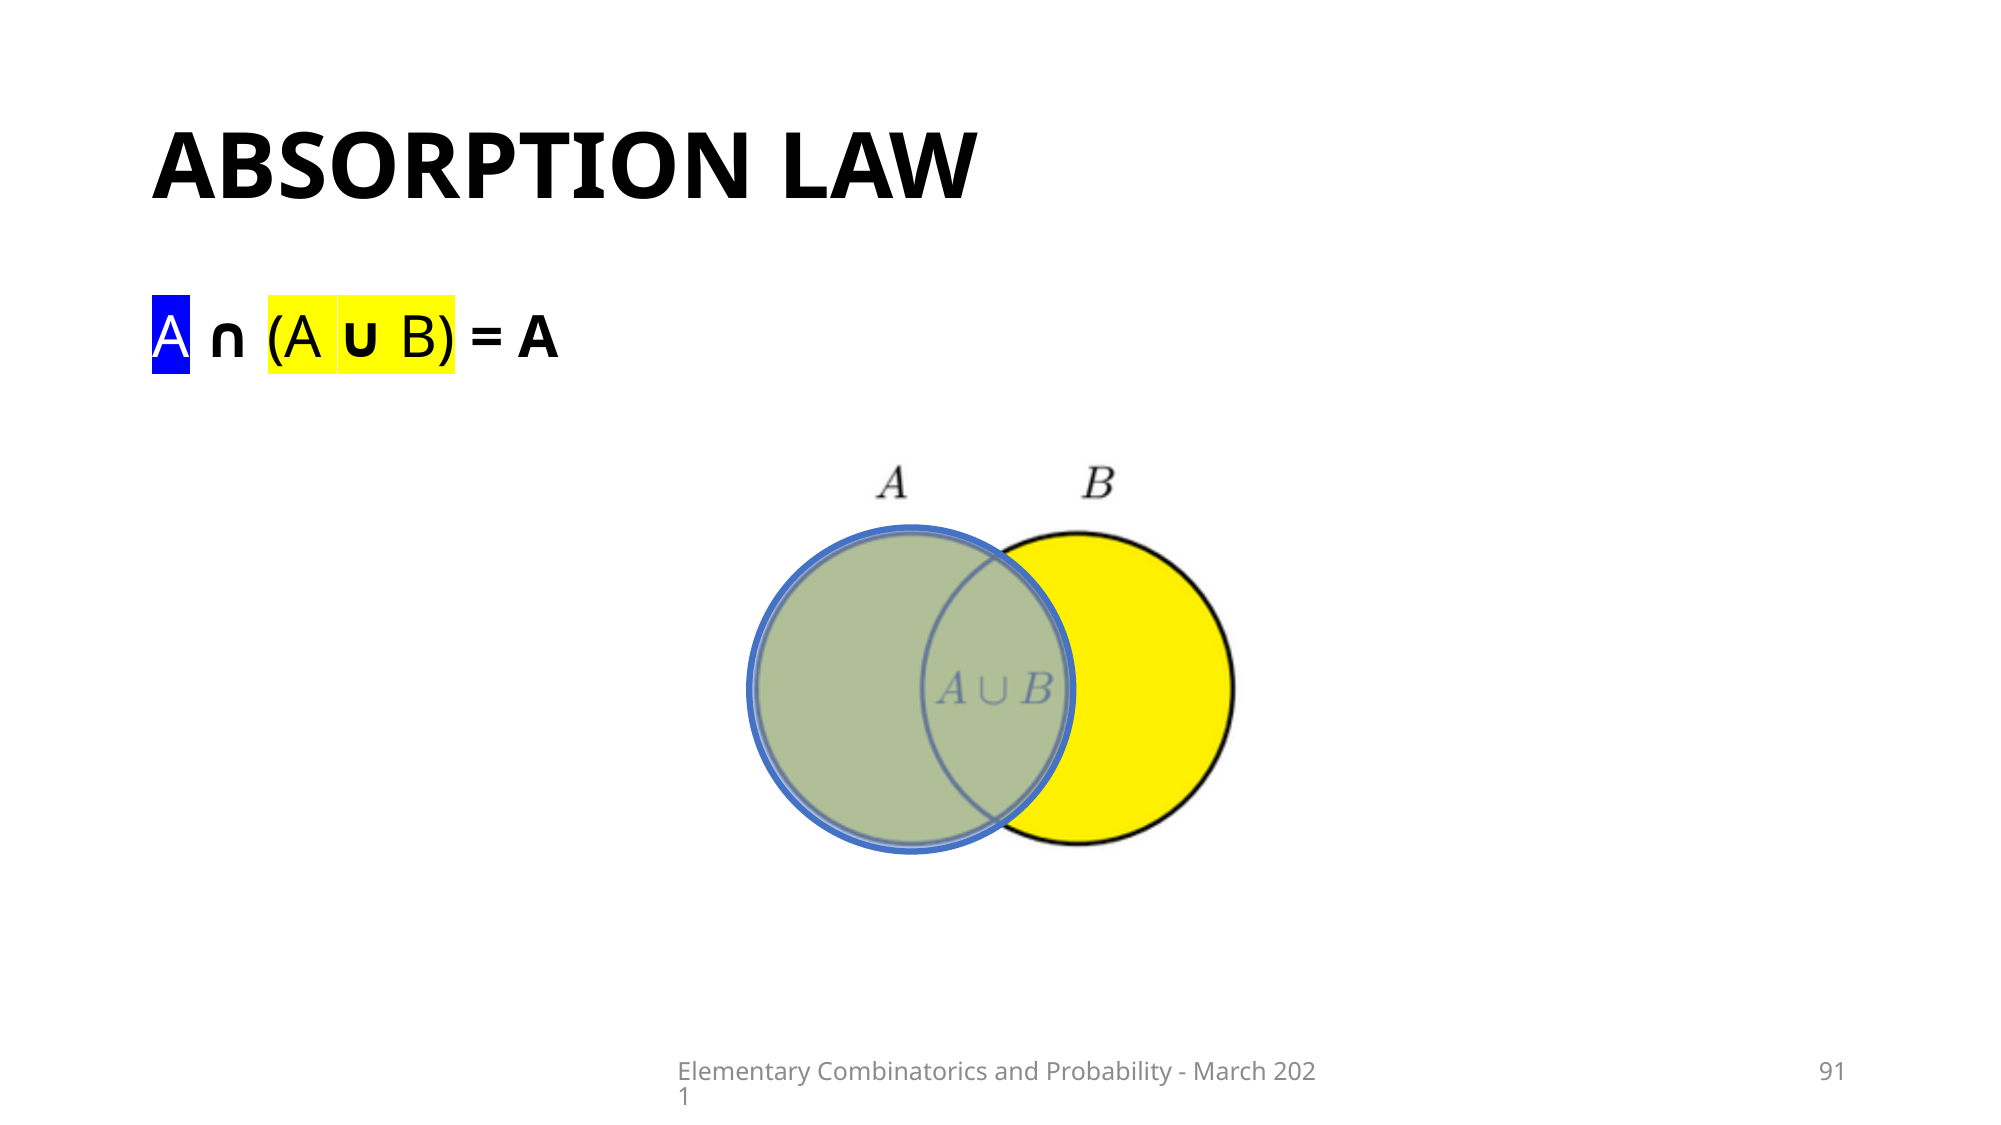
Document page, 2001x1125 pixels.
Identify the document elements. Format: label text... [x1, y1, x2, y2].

footer Elementary Combinatorics and Probability - March 2021 [662, 1042, 1338, 1103]
title Absorption law [137, 59, 1863, 278]
slide_number 91 [1412, 1042, 1863, 1103]
list A ∩ (A ∪ B) = A [137, 299, 1863, 1014]
picture [749, 428, 1251, 889]
